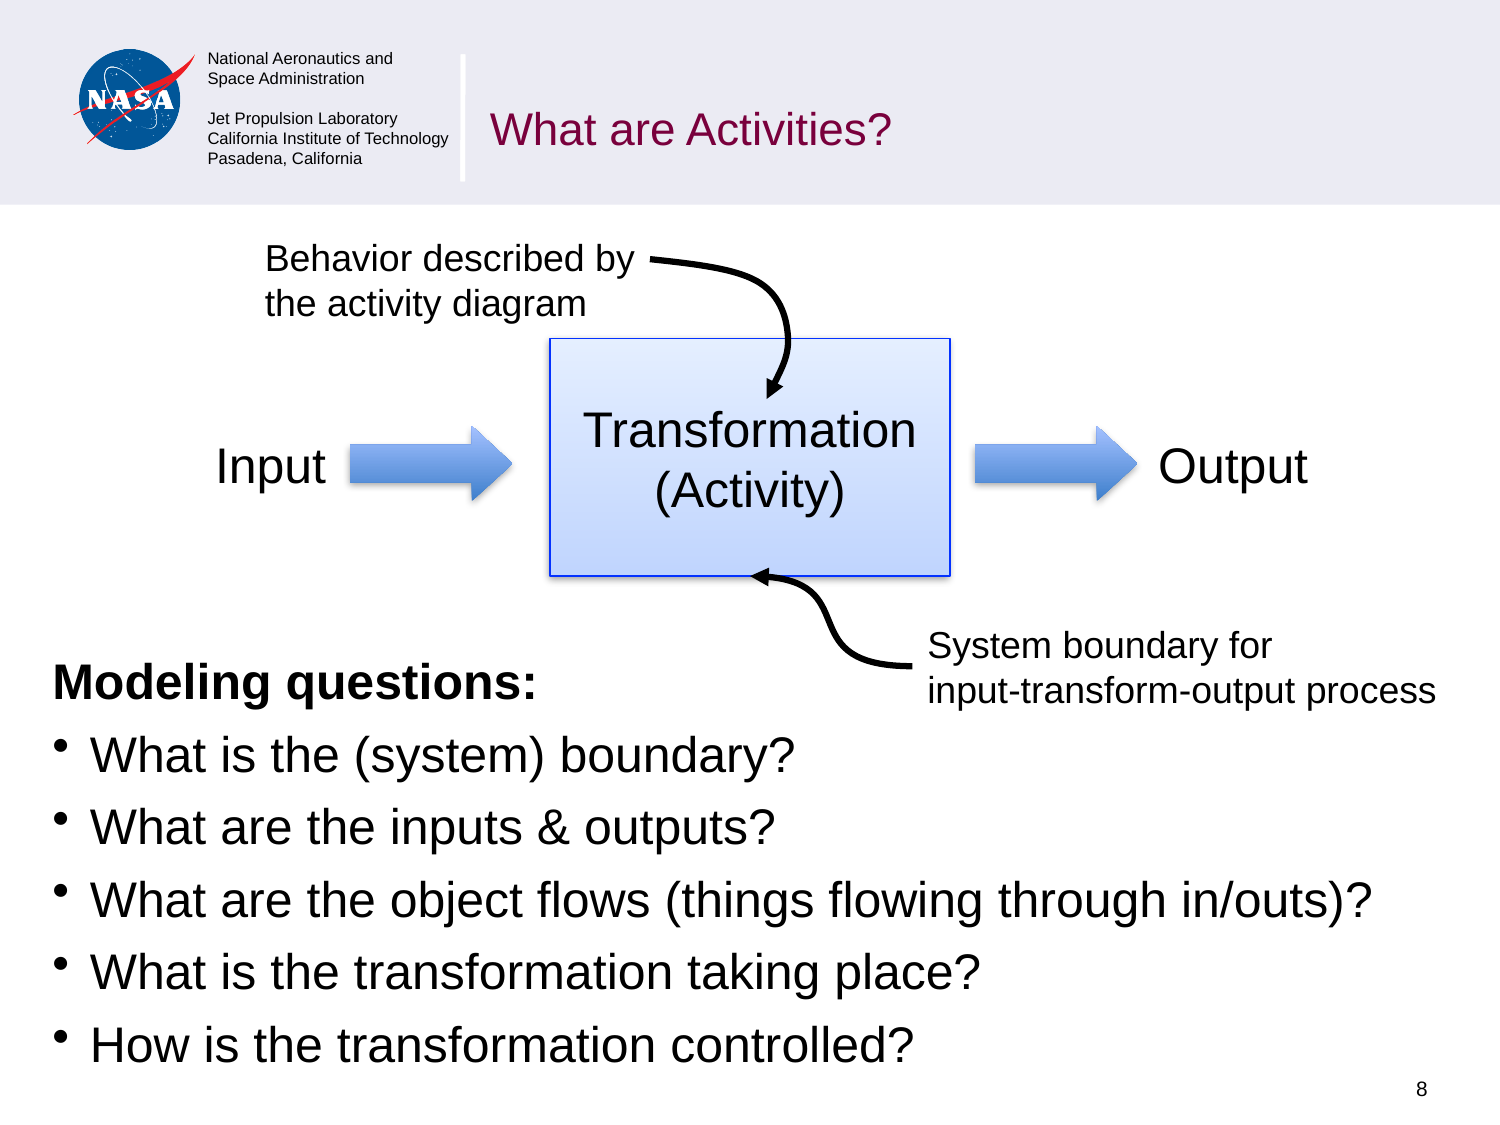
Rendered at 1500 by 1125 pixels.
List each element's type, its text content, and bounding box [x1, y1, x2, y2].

text_box [974, 426, 1138, 502]
text_box [349, 426, 513, 502]
text_box [649, 259, 789, 400]
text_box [749, 575, 1464, 720]
title What are Activities? [474, 36, 1390, 225]
text_box Transformation (Activity) [549, 338, 951, 577]
text_box Input [200, 426, 342, 501]
text_box Behavior described by the activity diagram [249, 226, 698, 331]
text_box Modeling questions: What is the (system) boundary? What are the inputs & outputs? What are the object flows (things flowing through in/outs)? What is the transformation taking place? How is the transformation controlled? [37, 642, 1463, 1080]
picture [73, 49, 200, 156]
text_box Output [1143, 426, 1324, 501]
